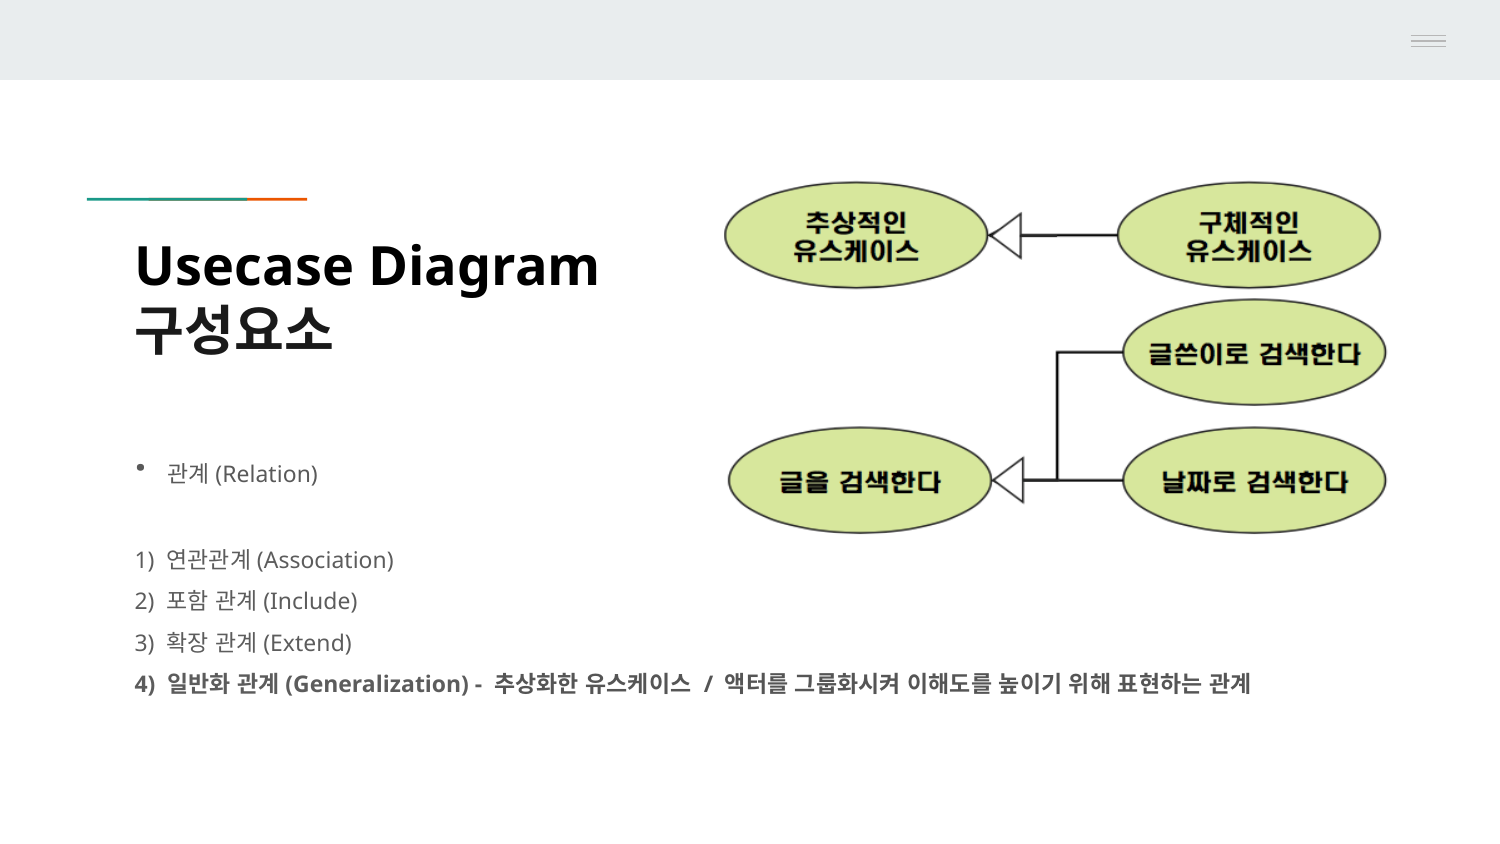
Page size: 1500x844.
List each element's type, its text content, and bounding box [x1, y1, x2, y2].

title Usecase Diagram 구성요소 [119, 216, 713, 305]
list · 관계(Relation) 1) 연관관계(Association) 2) 포함 관계(Include) 3) 확장 관계(Extend) 4) 일반화 관계(Generalization) - 추상화한 유스케이스 / 액터를 그룹화시켜 이해도를 높이기 위해 표현하는 관계 [119, 451, 1336, 762]
picture [718, 176, 1395, 542]
